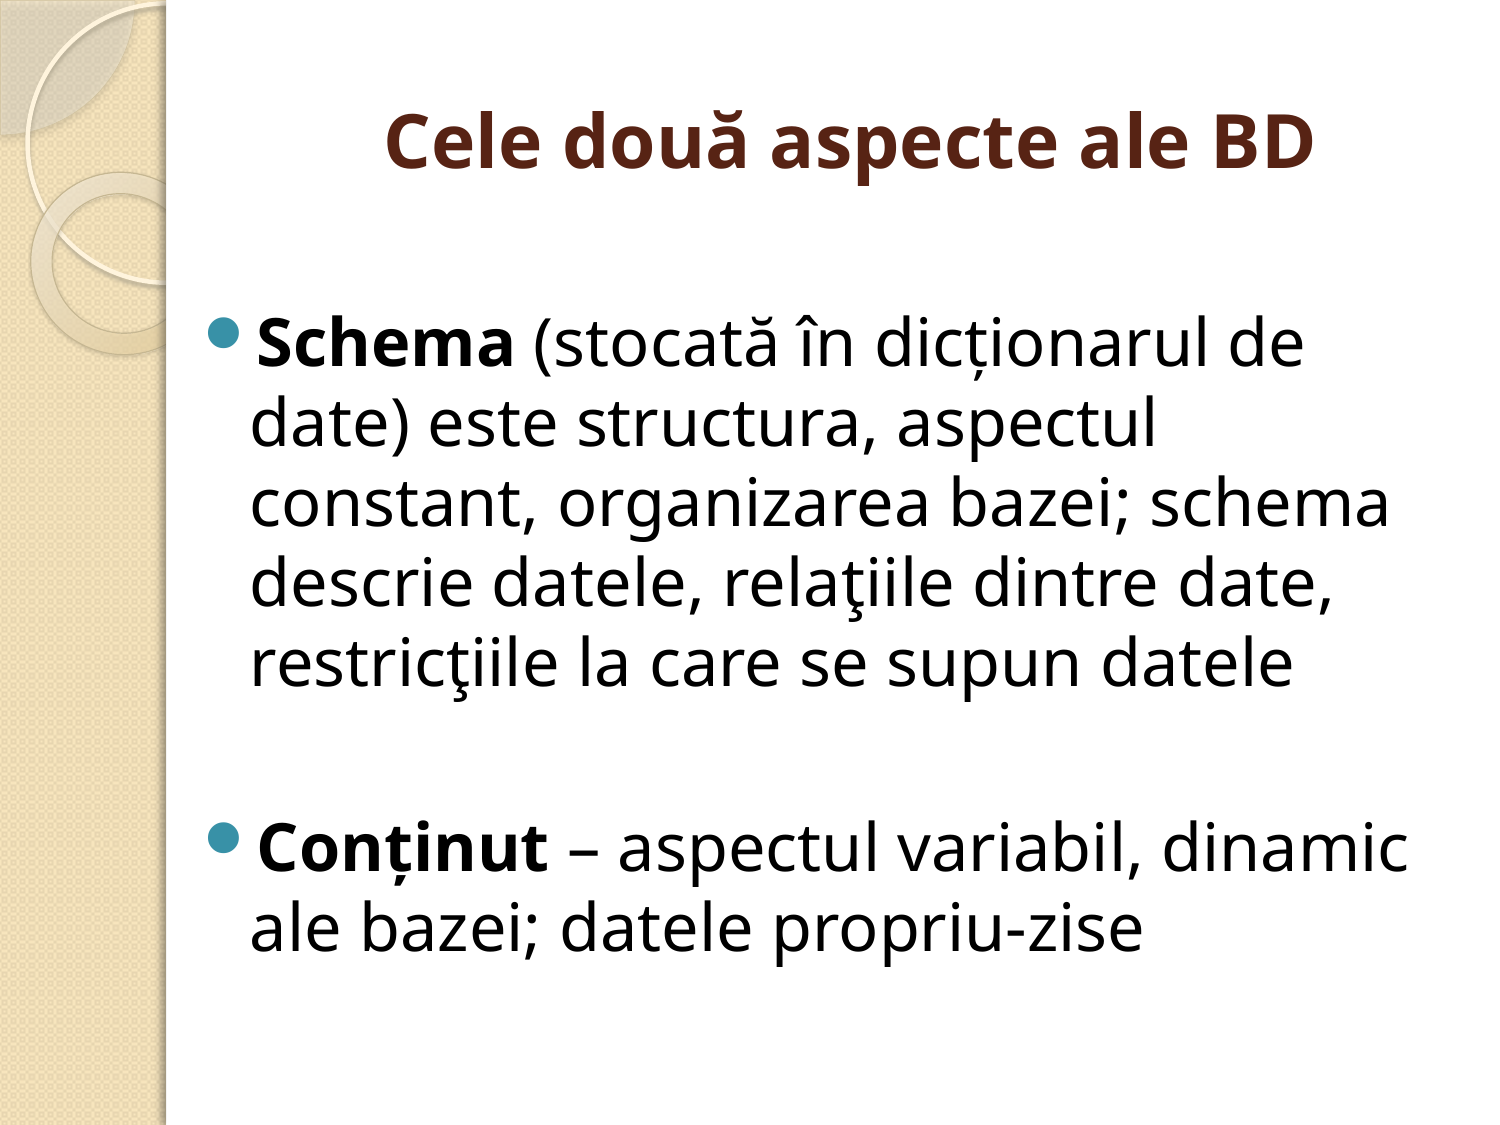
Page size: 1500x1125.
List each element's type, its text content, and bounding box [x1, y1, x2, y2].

list Schema (stocată în dicţionarul de date) este structura, aspectul constant, organizarea bazei; schema descrie datele, relaţiile dintre date, restricţiile la care se supun datele Conţinut – aspectul variabil, dinamic ale bazei; datele propriu-zise [174, 292, 1476, 1043]
title Cele două aspecte ale BD [235, 45, 1466, 233]
